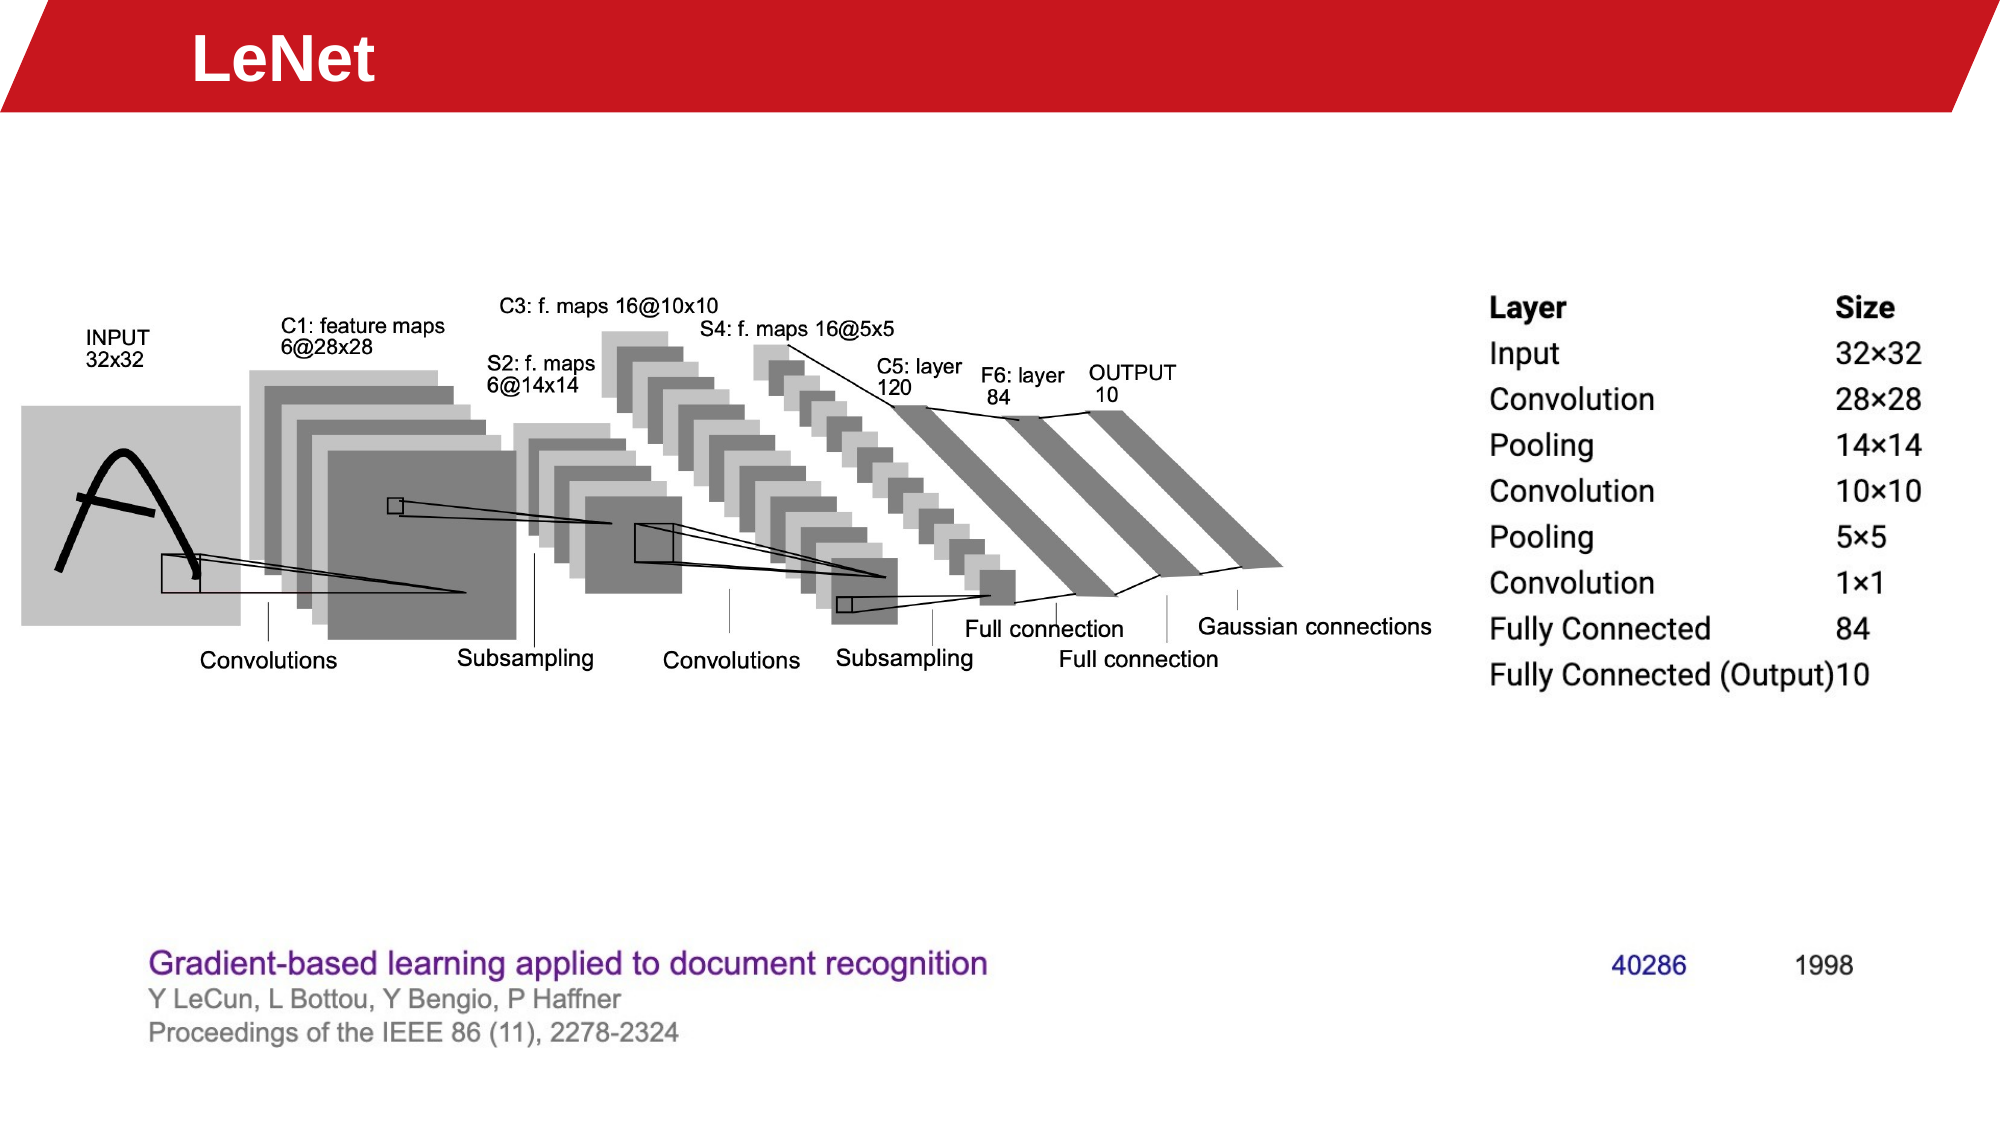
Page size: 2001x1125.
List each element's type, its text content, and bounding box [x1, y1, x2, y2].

title LeNet [189, 12, 1549, 203]
picture [1485, 289, 1928, 698]
picture [18, 296, 1432, 673]
picture [143, 938, 1854, 1049]
